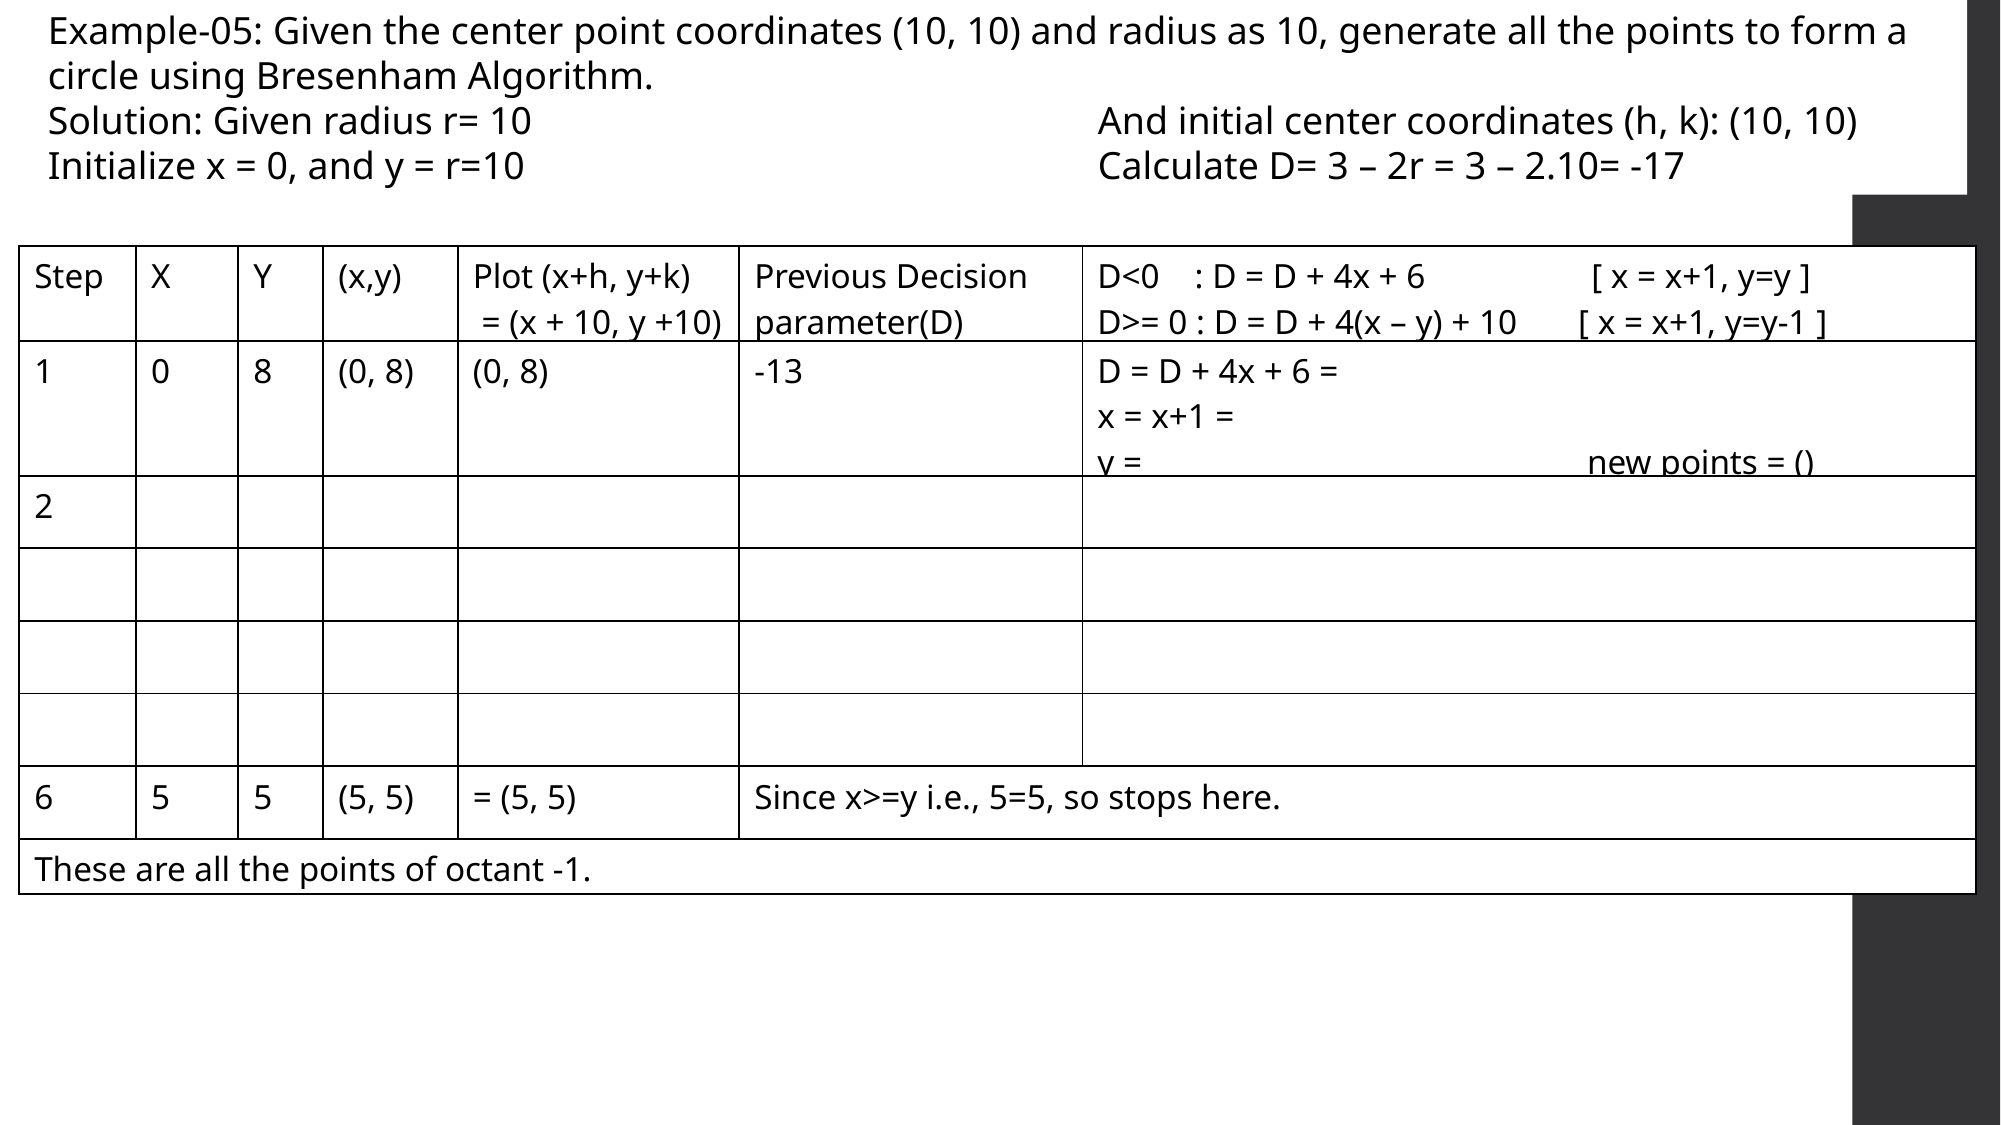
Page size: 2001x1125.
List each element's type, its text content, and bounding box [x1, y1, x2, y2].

table_cell Since x>=y i.e., 5=5, so stops here. [740, 767, 1975, 838]
text_box Example-05: Given the center point coordinates (10, 10) and radius as 10, generate all the points to form a circle using Bresenham Algorithm. Solution: Given radius r= 10 And initial center coordinates (h, k): (10, 10) Initialize x = 0, and y = r=10 Calculate D= 3 – 2r = 3 – 2.10= -17 [33, 0, 1968, 195]
table_cell [239, 477, 322, 547]
table_cell = (5, 5) [459, 767, 738, 838]
table_cell 8 [239, 342, 322, 475]
table_header Previous Decision parameter(D) [740, 247, 1082, 340]
table_header (x,y) [324, 247, 457, 340]
table_cell [324, 694, 457, 765]
table_cell 5 [239, 767, 322, 838]
table_cell [459, 549, 738, 620]
table_cell (0, 8) [459, 342, 738, 475]
table_cell (5, 5) [324, 767, 457, 838]
table_header D<0 : D = D + 4x + 6 [ x = x+1, y=y ] D>= 0 : D = D + 4(x – y) + 10 [ x = x+1, y=y-1 ] [1083, 247, 1975, 340]
table_cell 2 [20, 477, 135, 547]
table_cell [20, 549, 135, 620]
table_cell [324, 477, 457, 547]
table_header X [137, 247, 237, 340]
table_cell [239, 622, 322, 693]
table_header Plot (x+h, y+k) = (x + 10, y +10) [459, 247, 738, 340]
table_cell [239, 694, 322, 765]
table_cell These are all the points of octant -1. [20, 840, 1975, 893]
table_cell [459, 477, 738, 547]
table_cell [740, 477, 1082, 547]
table_cell [20, 694, 135, 765]
table_cell [1083, 622, 1975, 693]
table_cell [740, 694, 1082, 765]
table_header Step [20, 247, 135, 340]
table_cell [459, 622, 738, 693]
table_cell [459, 694, 738, 765]
table_cell [137, 622, 237, 693]
table_cell 6 [20, 767, 135, 838]
table_cell [324, 549, 457, 620]
table_cell [740, 622, 1082, 693]
table_cell [20, 622, 135, 693]
table_cell (0, 8) [324, 342, 457, 475]
table_cell [137, 477, 237, 547]
table_cell [1083, 549, 1975, 620]
table_cell 5 [137, 767, 237, 838]
table_cell 0 [137, 342, 237, 475]
table_cell [324, 622, 457, 693]
table_cell [137, 549, 237, 620]
table_cell D = D + 4x + 6 = x = x+1 = y = new points = () [1083, 342, 1975, 475]
table_cell [239, 549, 322, 620]
table_cell 1 [20, 342, 135, 475]
table_cell [1083, 477, 1975, 547]
table_cell -13 [740, 342, 1082, 475]
table_header Y [239, 247, 322, 340]
table_cell [740, 549, 1082, 620]
table_cell [137, 694, 237, 765]
table_cell [1083, 694, 1975, 765]
